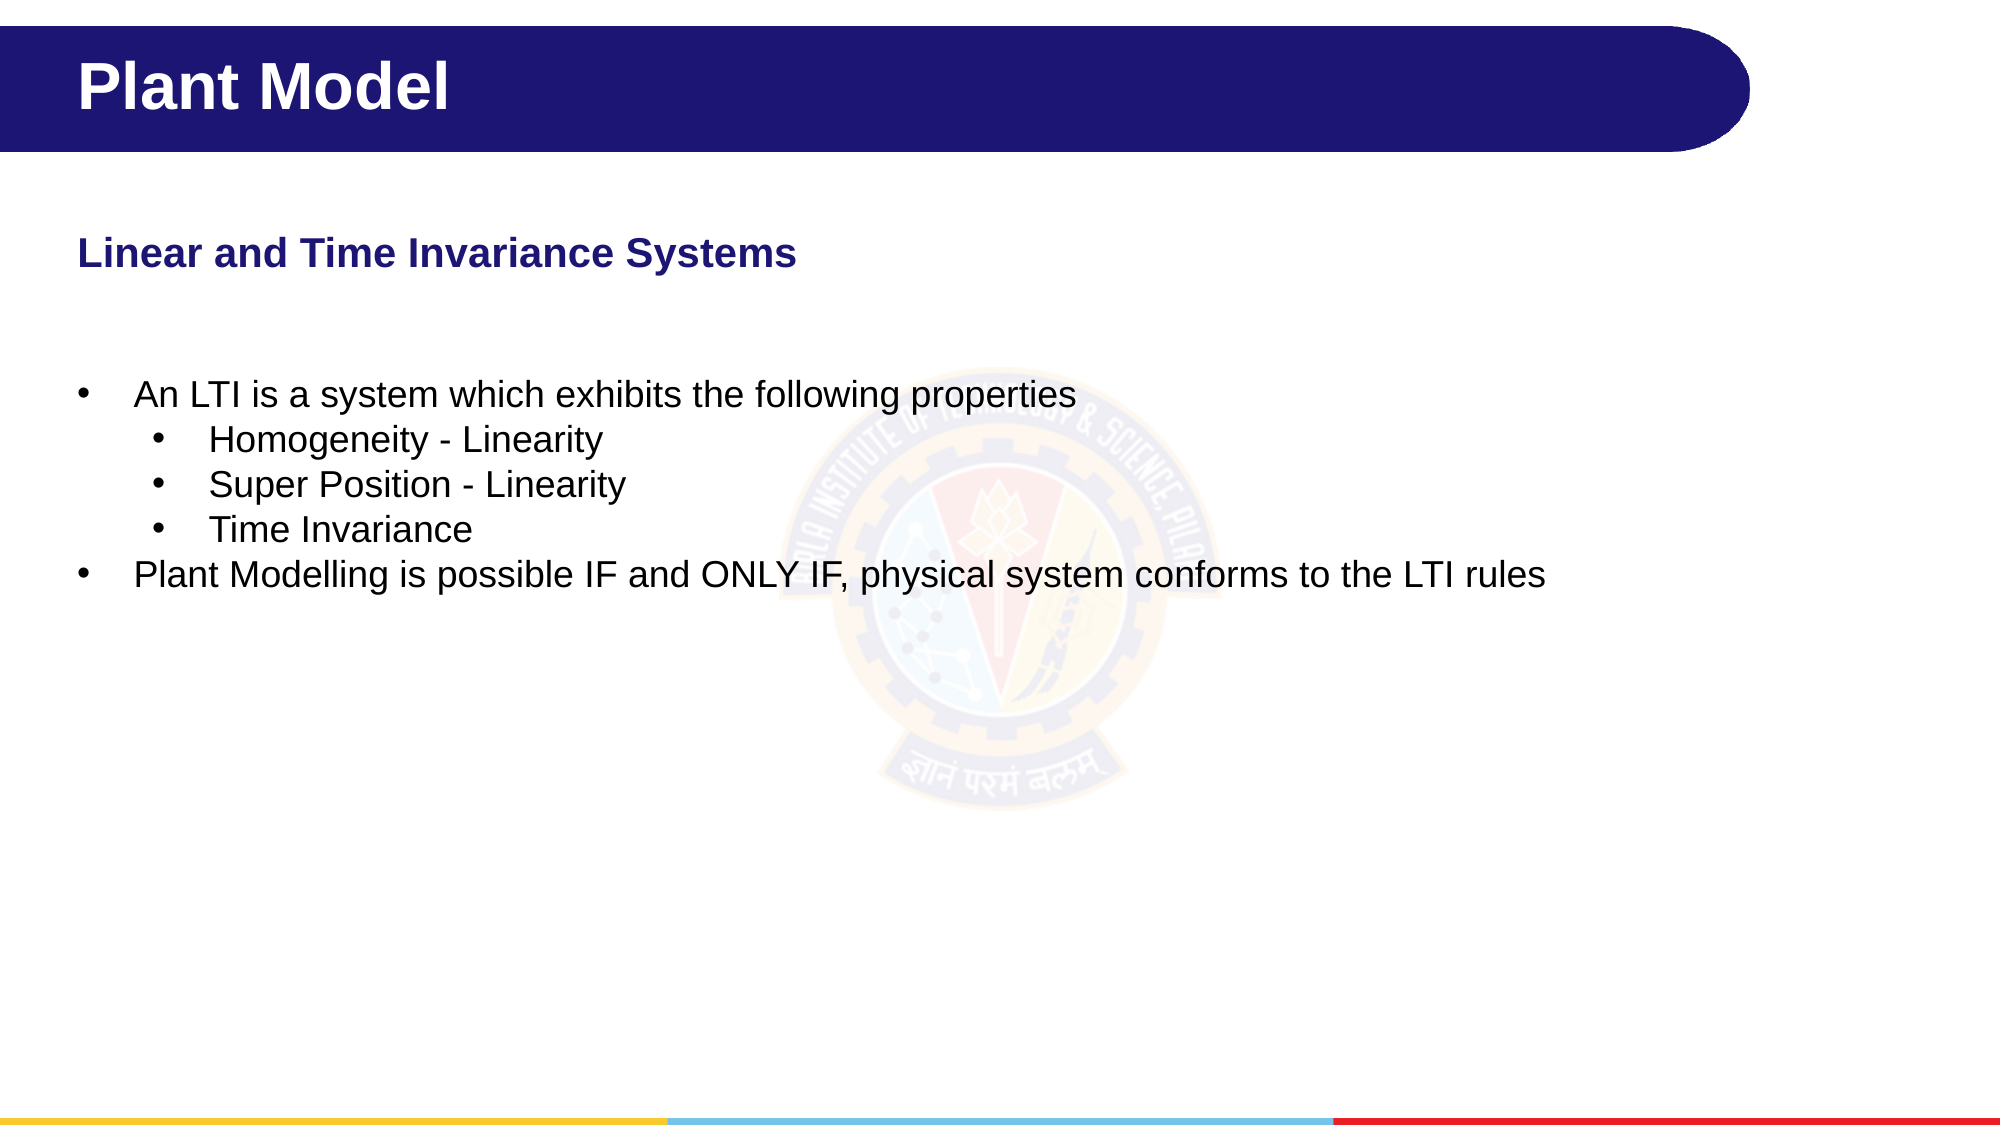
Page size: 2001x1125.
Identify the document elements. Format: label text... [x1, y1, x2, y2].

picture [0, 1118, 2000, 1125]
picture [0, 26, 1750, 152]
title Plant Model [62, 25, 1592, 151]
list Linear and Time Invariance Systems [62, 224, 913, 290]
text_box An LTI is a system which exhibits the following properties Homogeneity - Linearity Super Position - Linearity Time Invariance Plant Modelling is possible IF and ONLY IF, physical system conforms to the LTI rules [62, 362, 1788, 693]
